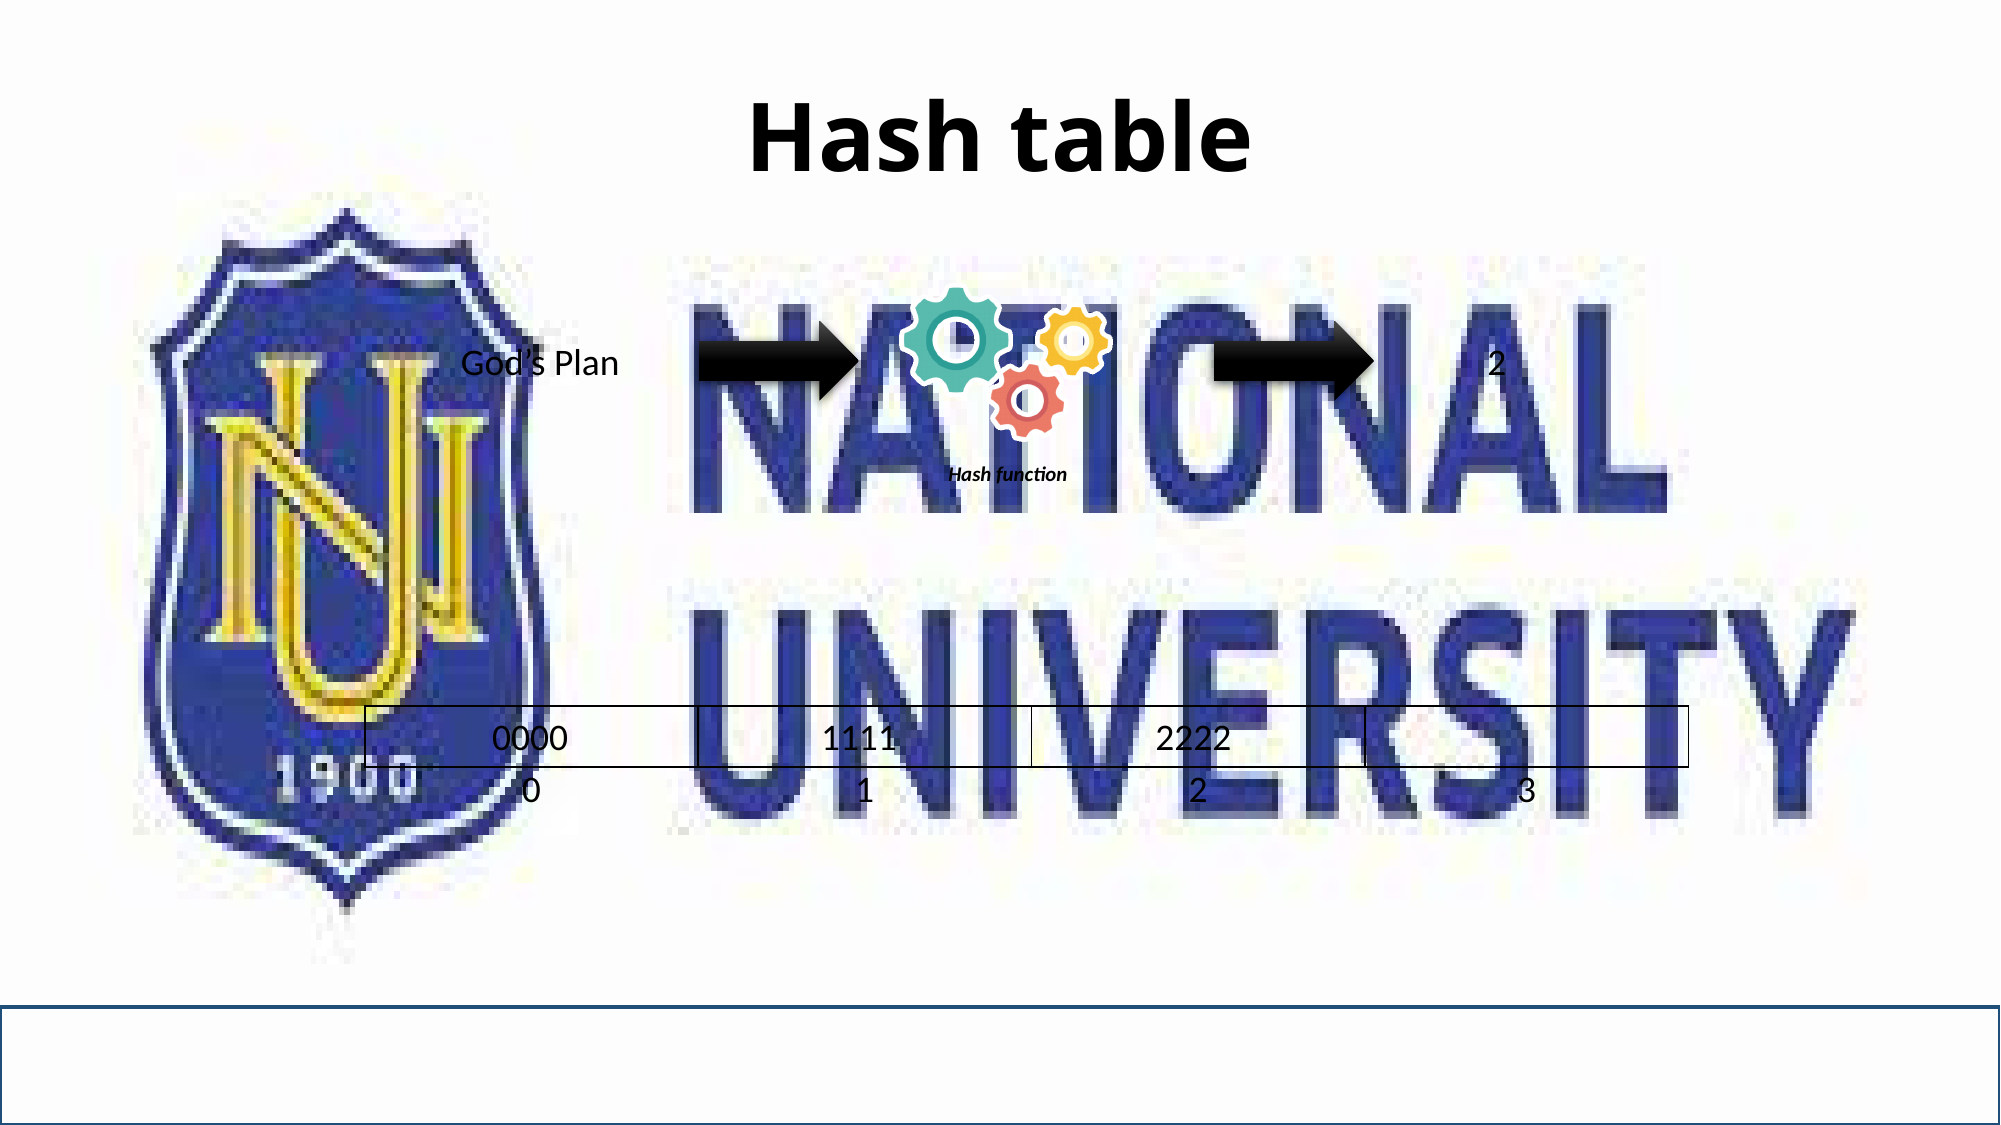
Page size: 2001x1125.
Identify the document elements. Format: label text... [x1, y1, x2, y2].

table_header [1032, 707, 1140, 766]
table_header [912, 707, 1031, 766]
table_header [366, 707, 477, 766]
text_box 2 [1472, 330, 1536, 391]
table_header [1247, 707, 1364, 766]
footer [0, 1007, 2000, 1125]
text_box [1213, 321, 1375, 401]
table_cell 1 [698, 768, 1031, 828]
text_box God’s Plan [445, 330, 657, 391]
text_box [698, 321, 860, 401]
table_header [699, 707, 806, 766]
table_cell 3 [1365, 768, 1689, 828]
table_cell 0 [365, 768, 698, 828]
picture [0, 0, 2000, 1007]
text_box 1111 [806, 705, 912, 766]
table_header [1366, 707, 1688, 766]
text_box 2222 [1140, 705, 1247, 766]
text_box [249, 248, 1750, 953]
text_box 0000 [477, 705, 584, 766]
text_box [895, 276, 1116, 494]
table_cell 2 [1031, 768, 1365, 828]
title Hash table [249, 81, 1750, 200]
table_header [584, 707, 697, 766]
